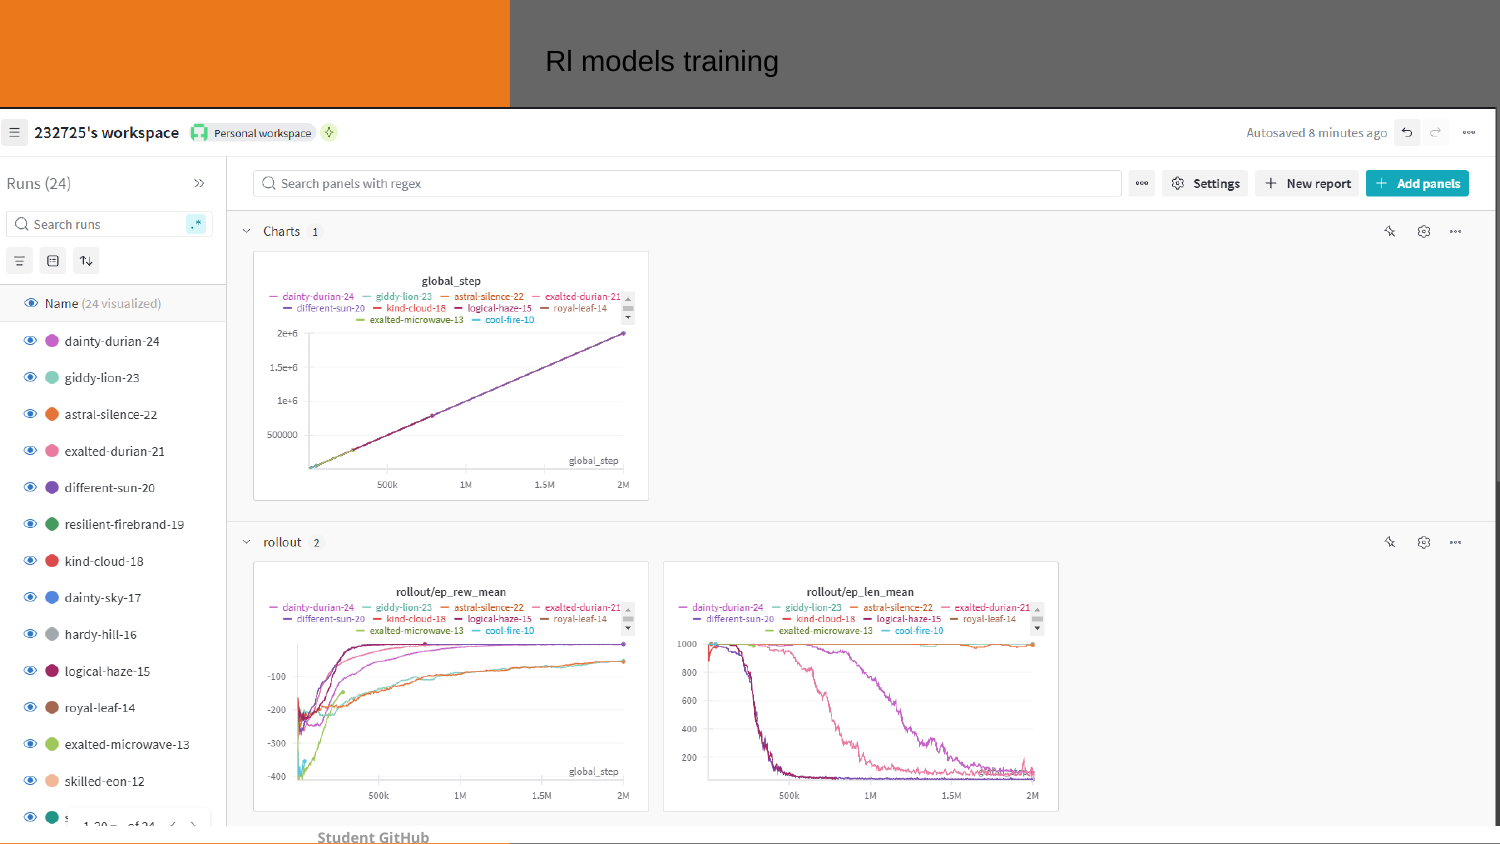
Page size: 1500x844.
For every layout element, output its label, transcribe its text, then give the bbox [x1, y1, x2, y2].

text_box Rl models training [530, 34, 989, 85]
picture [0, 106, 1500, 826]
